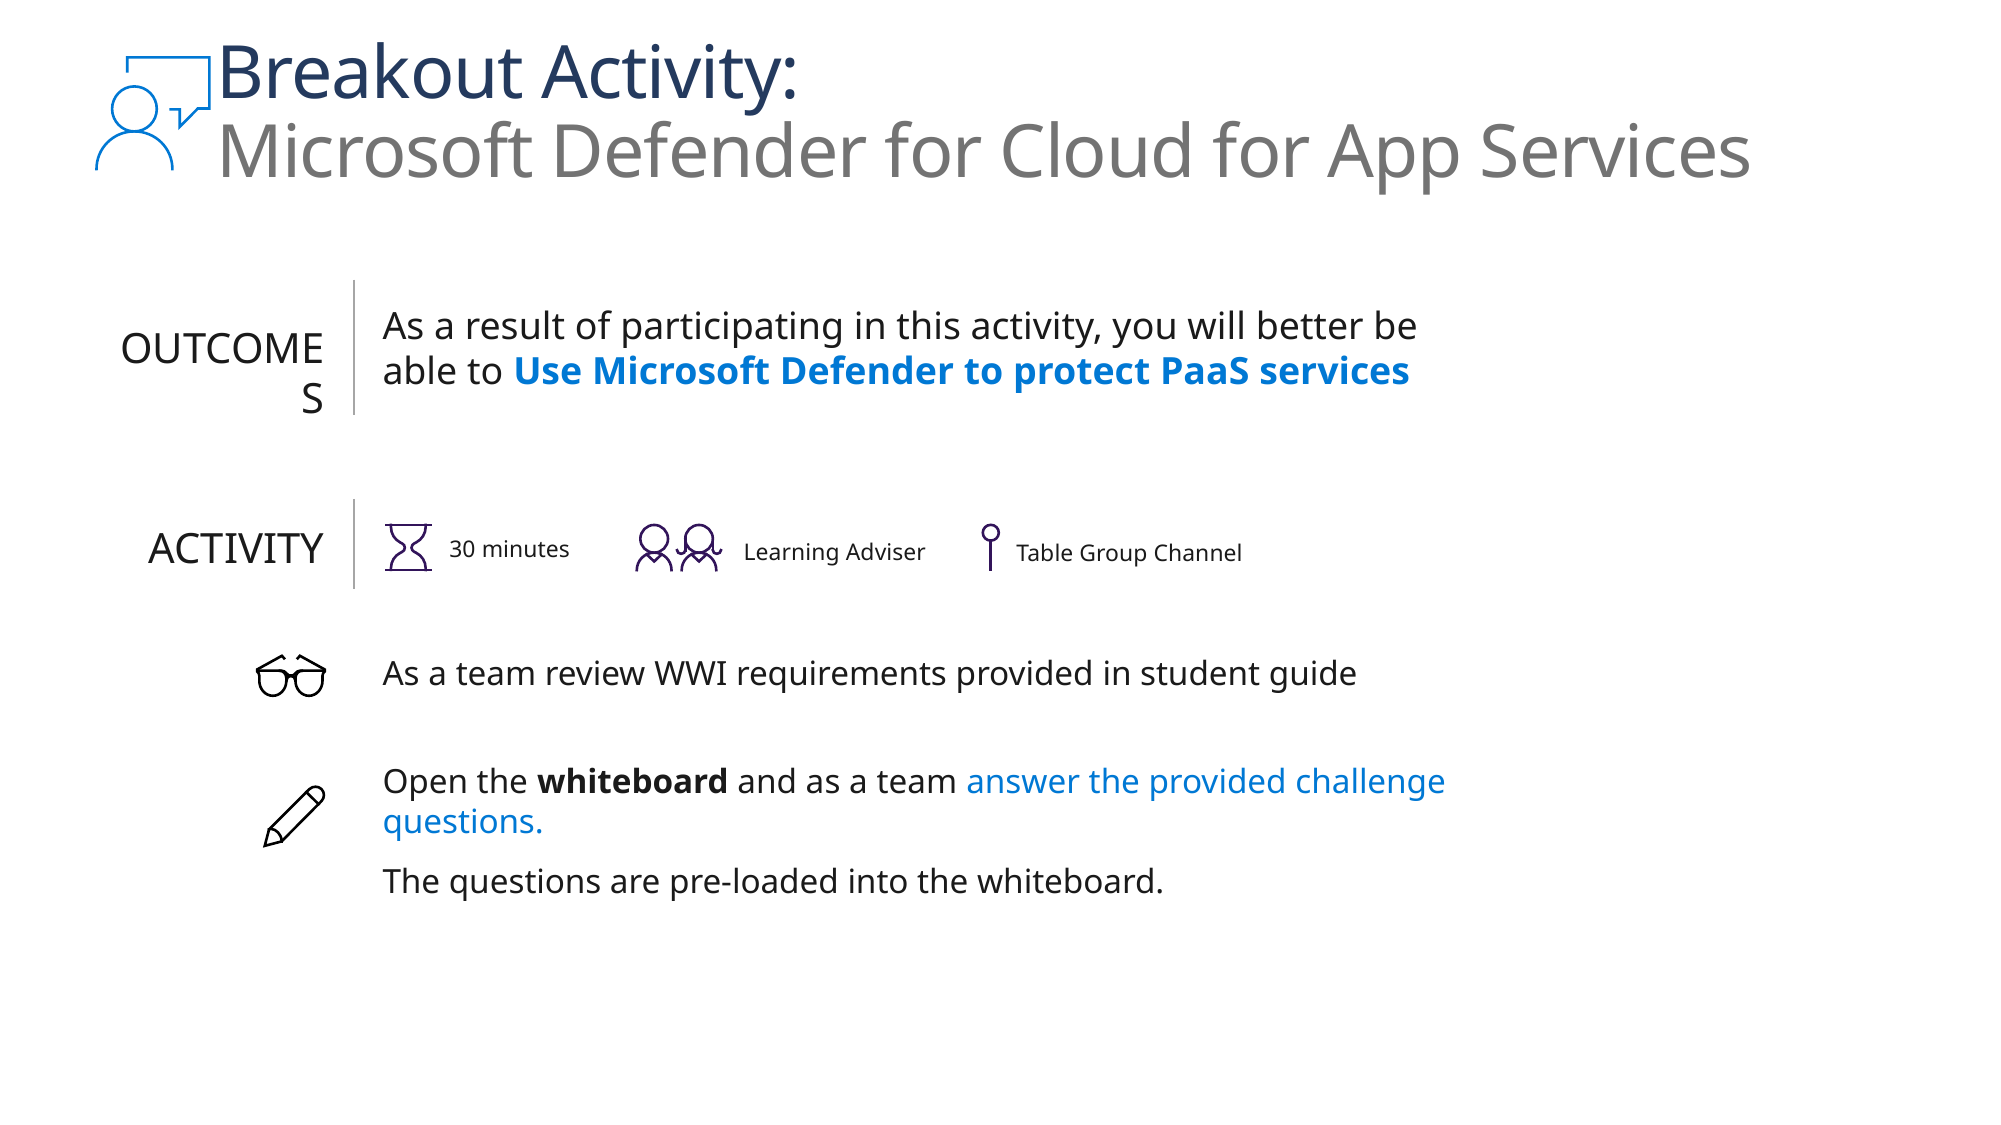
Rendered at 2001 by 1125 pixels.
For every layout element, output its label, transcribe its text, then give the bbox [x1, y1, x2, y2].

text_box ACTIVITY [108, 522, 325, 573]
text_box [385, 525, 431, 570]
text_box [96, 57, 210, 170]
text_box As a result of participating in this activity, you will better be able to Use Microsoft Defender to protect PaaS services [367, 294, 1502, 400]
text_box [256, 644, 1502, 910]
text_box Learning Adviser [743, 537, 927, 565]
text_box Table Group Channel [1003, 538, 1257, 567]
text_box [982, 524, 999, 570]
title Breakout Activity: Microsoft Defender for Cloud for App Services [216, 33, 1987, 194]
text_box OUTCOMES [100, 322, 325, 423]
text_box 30 minutes [431, 534, 588, 563]
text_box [636, 524, 722, 571]
